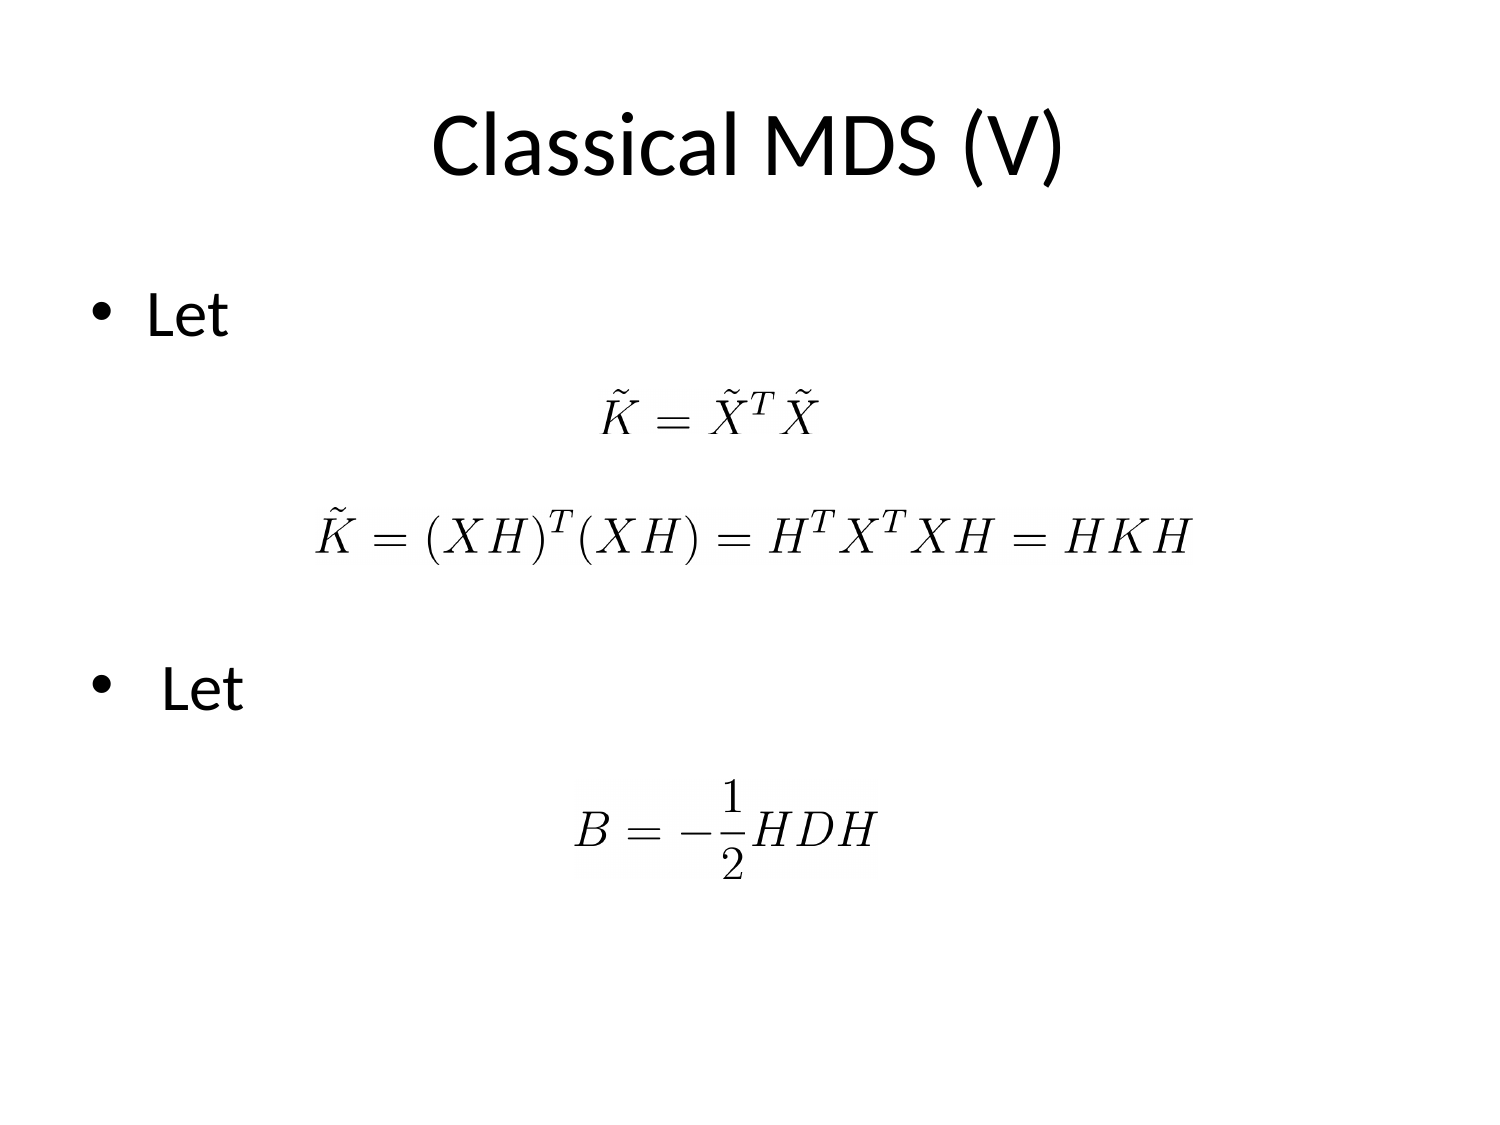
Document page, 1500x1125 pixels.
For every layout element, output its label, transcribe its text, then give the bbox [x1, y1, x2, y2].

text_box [312, 503, 1195, 570]
list Let Let [75, 262, 1425, 1005]
title Classical MDS (V) [75, 45, 1425, 233]
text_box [596, 385, 822, 448]
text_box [572, 774, 880, 883]
